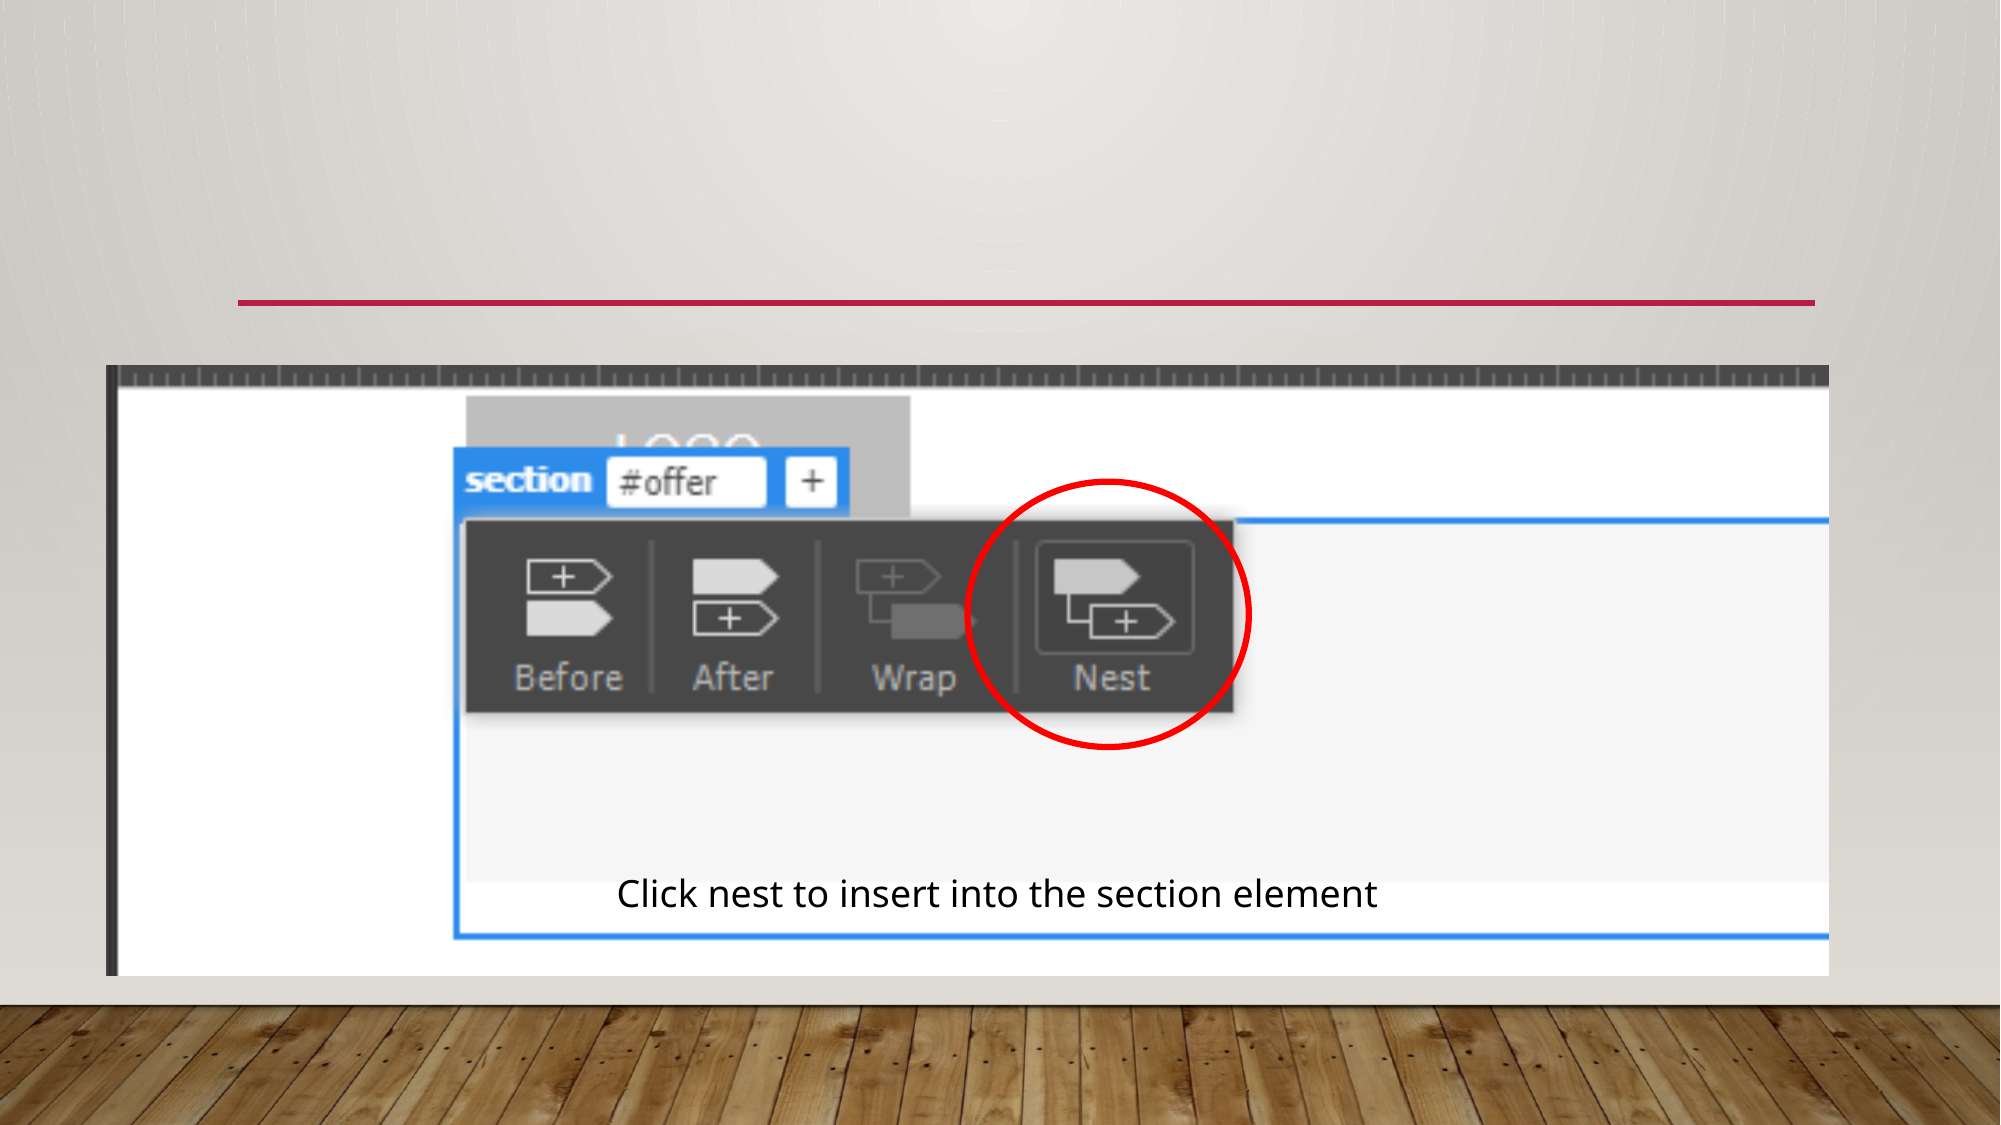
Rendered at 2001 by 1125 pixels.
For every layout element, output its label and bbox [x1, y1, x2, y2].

picture [0, 1005, 2000, 1125]
picture [106, 365, 1829, 977]
